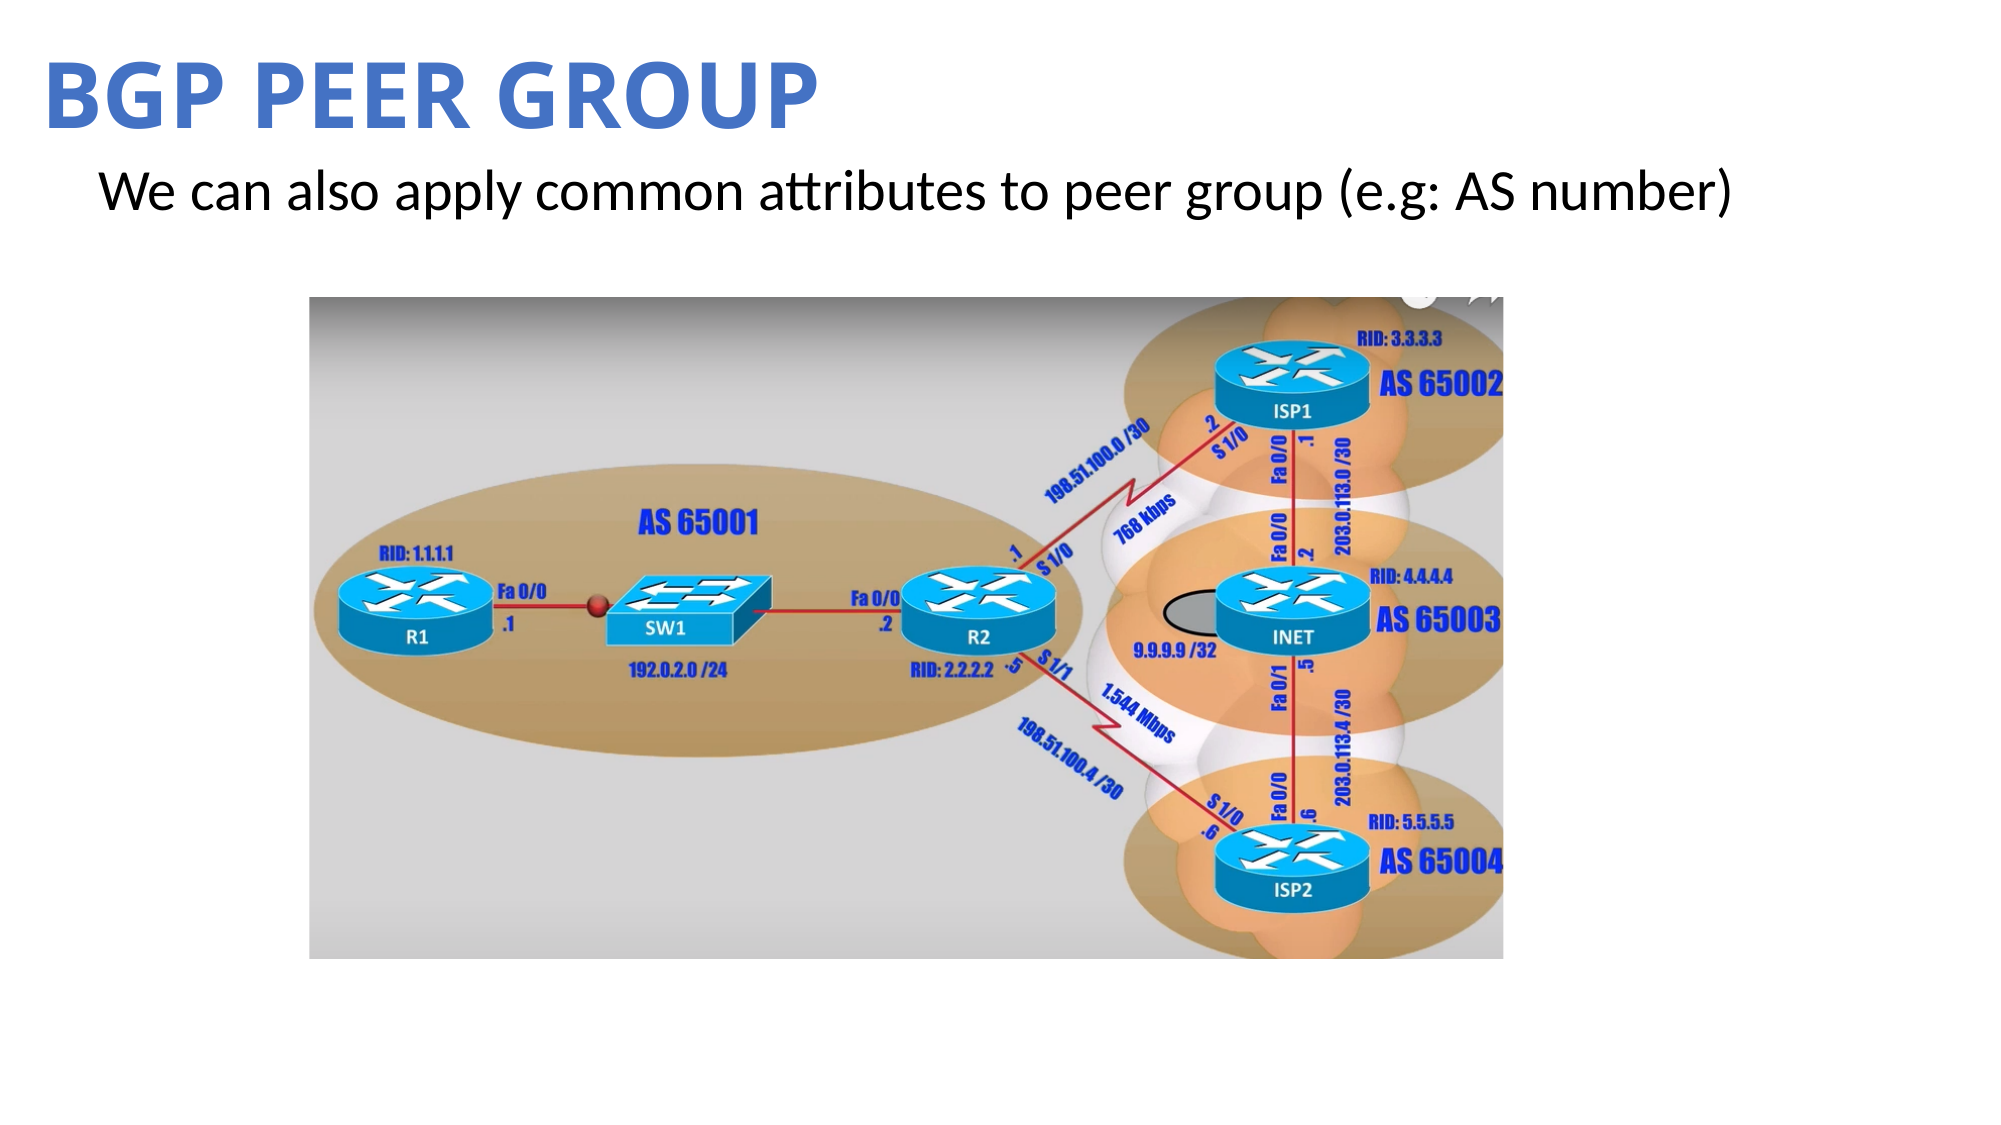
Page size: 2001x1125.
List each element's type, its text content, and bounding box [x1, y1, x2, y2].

title BGP PEER GROUP [26, 33, 1752, 165]
list We can also apply common attributes to peer group (e.g: AS number) [83, 152, 1809, 866]
picture [309, 297, 1504, 959]
